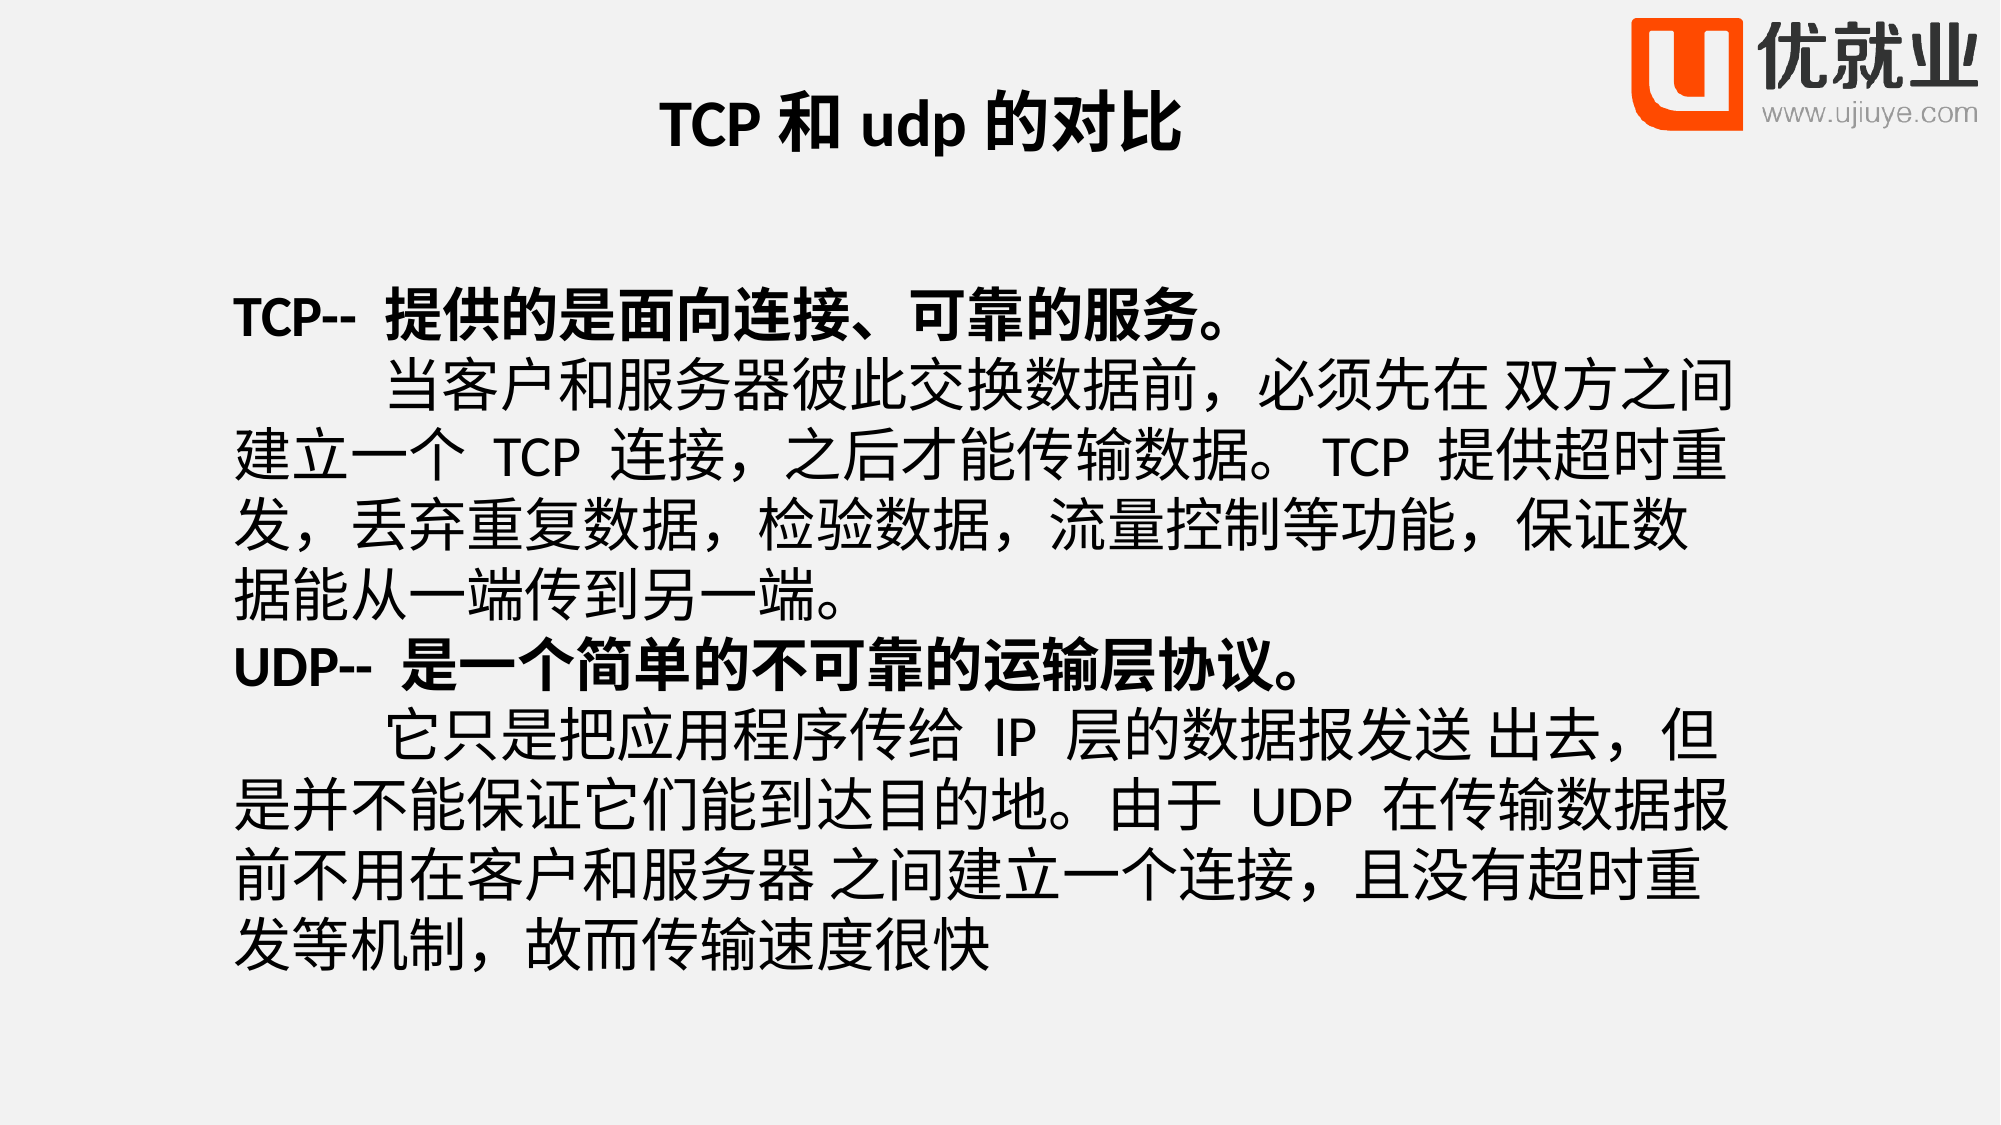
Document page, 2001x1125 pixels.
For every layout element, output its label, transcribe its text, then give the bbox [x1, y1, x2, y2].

picture [1631, 18, 1978, 131]
text_box TCP-- 提供的是面向连接、可靠的服务。 当客户和服务器彼此交换数据前，必须先在 双方之间建立一个 TCP 连接，之后才能传输数据。TCP 提供超时重发，丢弃重复数据，检验数据，流量控制等功能，保证数据能从一端传到另一端。 UDP-- 是一个简单的不可靠的运输层协议。 它只是把应用程序传给 IP 层的数据报发送 出去，但是并不能保证它们能到达目的地。由于 UDP 在传输数据报前不用在客户和服务器 之间建立一个连接，且没有超时重发等机制，故而传输速度很快 [218, 271, 1755, 986]
text_box TCP和udp的对比 [644, 72, 1489, 168]
